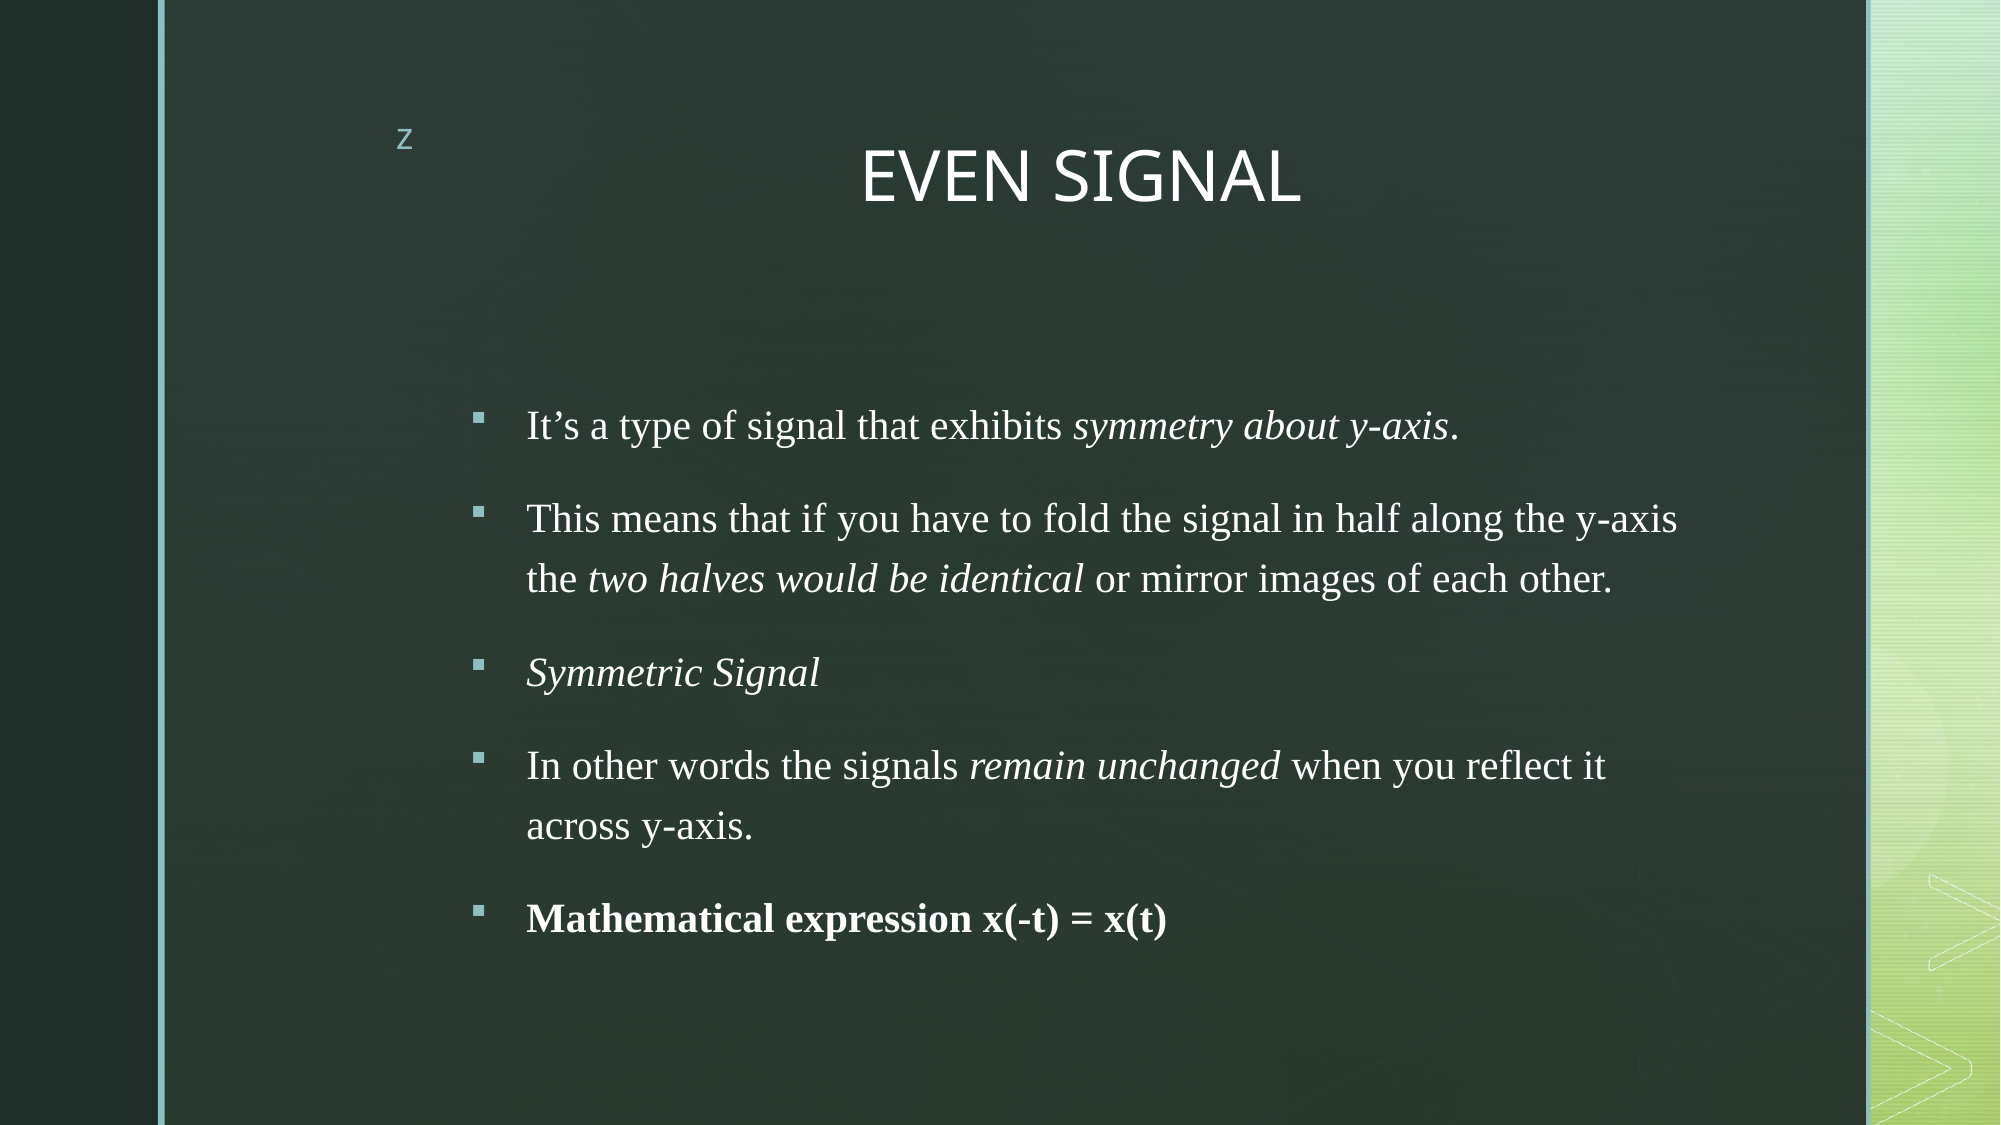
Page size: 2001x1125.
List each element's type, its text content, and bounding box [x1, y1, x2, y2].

picture [1871, 0, 2001, 1125]
title EVEN SIGNAL [428, 132, 1734, 310]
list It’s a type of signal that exhibits symmetry about y-axis. This means that if you have to fold the signal in half along the y-axis the two halves would be identical or mirror images of each other. Symmetric Signal In other words the signals remain unchanged when you reflect it across y-axis. Mathematical expression x(-t) = x(t) [454, 336, 1734, 993]
